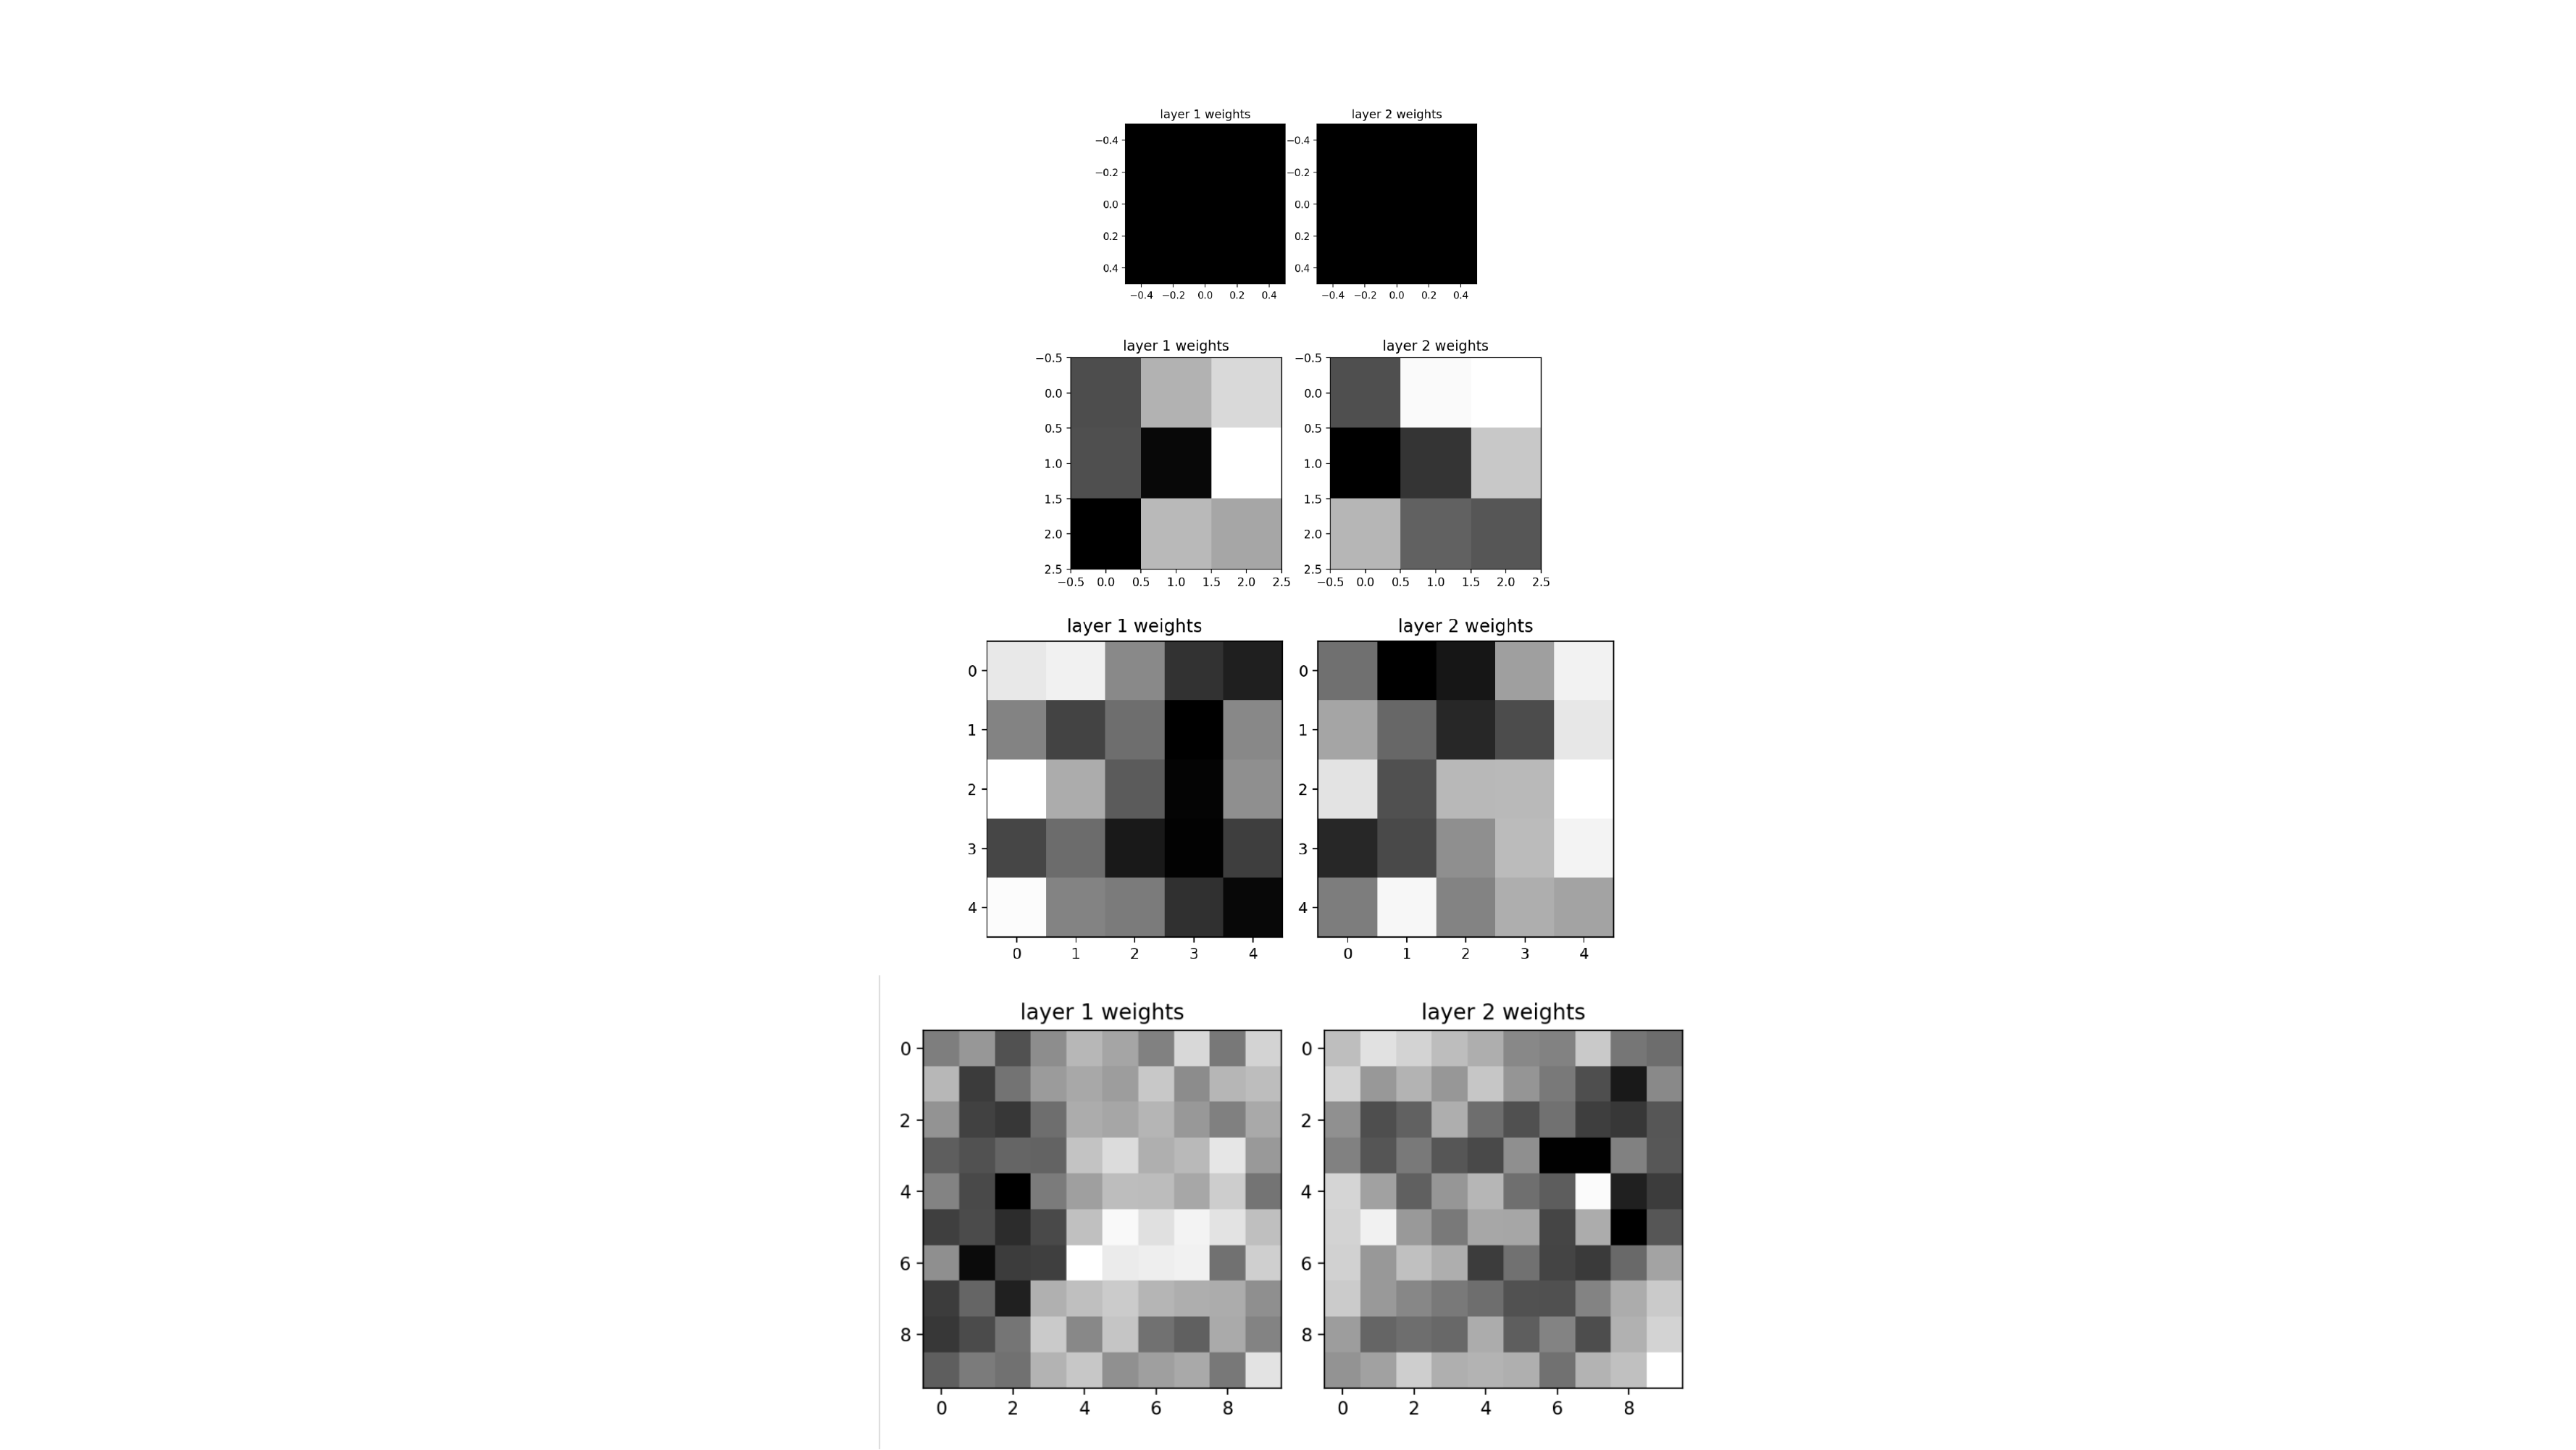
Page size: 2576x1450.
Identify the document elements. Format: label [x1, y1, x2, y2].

picture [877, 91, 1696, 1449]
